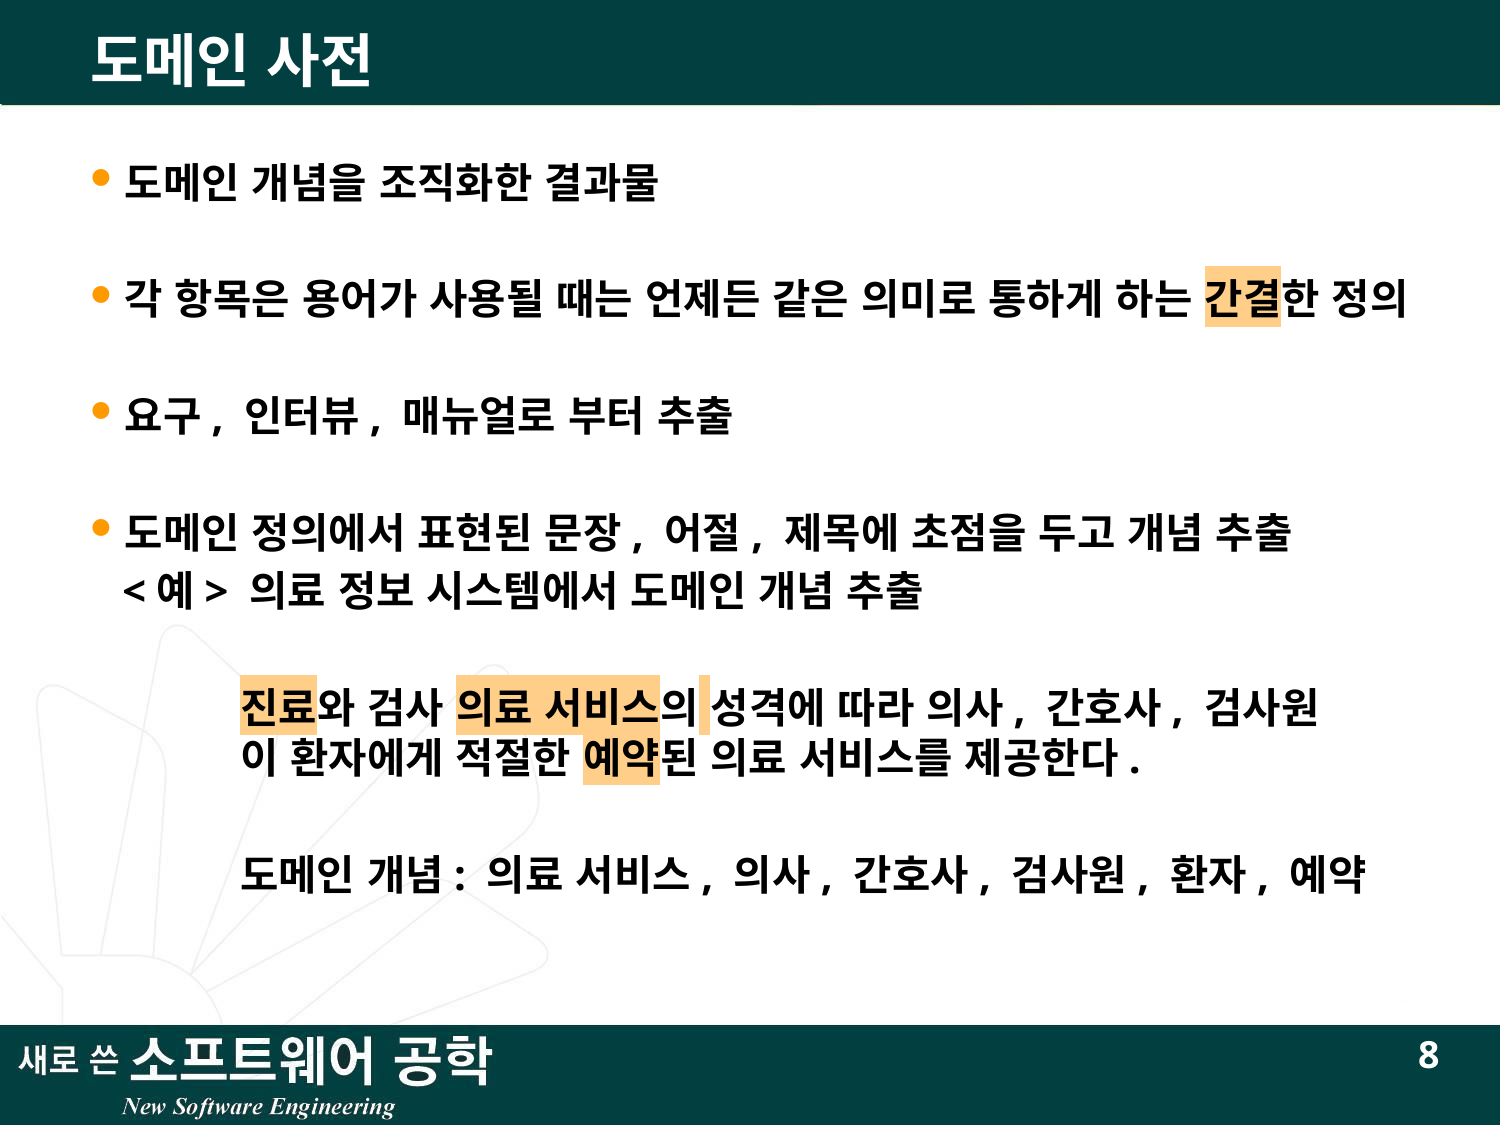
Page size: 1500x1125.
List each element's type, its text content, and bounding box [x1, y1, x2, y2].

picture [0, 0, 1500, 1125]
slide_number 8 [1104, 1023, 1455, 1102]
list 도메인 개념을 조직화한 결과물 각 항목은 용어가 사용될 때는 언제든 같은 의미로 통하게 하는 간결한 정의 요구, 인터뷰, 매뉴얼로 부터 추출 도메인 정의에서 표현된 문장, 어절, 제목에 초점을 두고 개념 추출 <예> 의료 정보 시스템에서 도메인 개념 추출 진료와 검사 의료 서비스의 성격에 따라 의사, 간호사, 검사원 이 환자에게 적절한 예약된 의료 서비스를 제공한다. 도메인 개념: 의료 서비스, 의사, 간호사, 검사원, 환자, 예약 [74, 148, 1426, 1006]
title 도메인 사전 [74, 13, 1426, 106]
